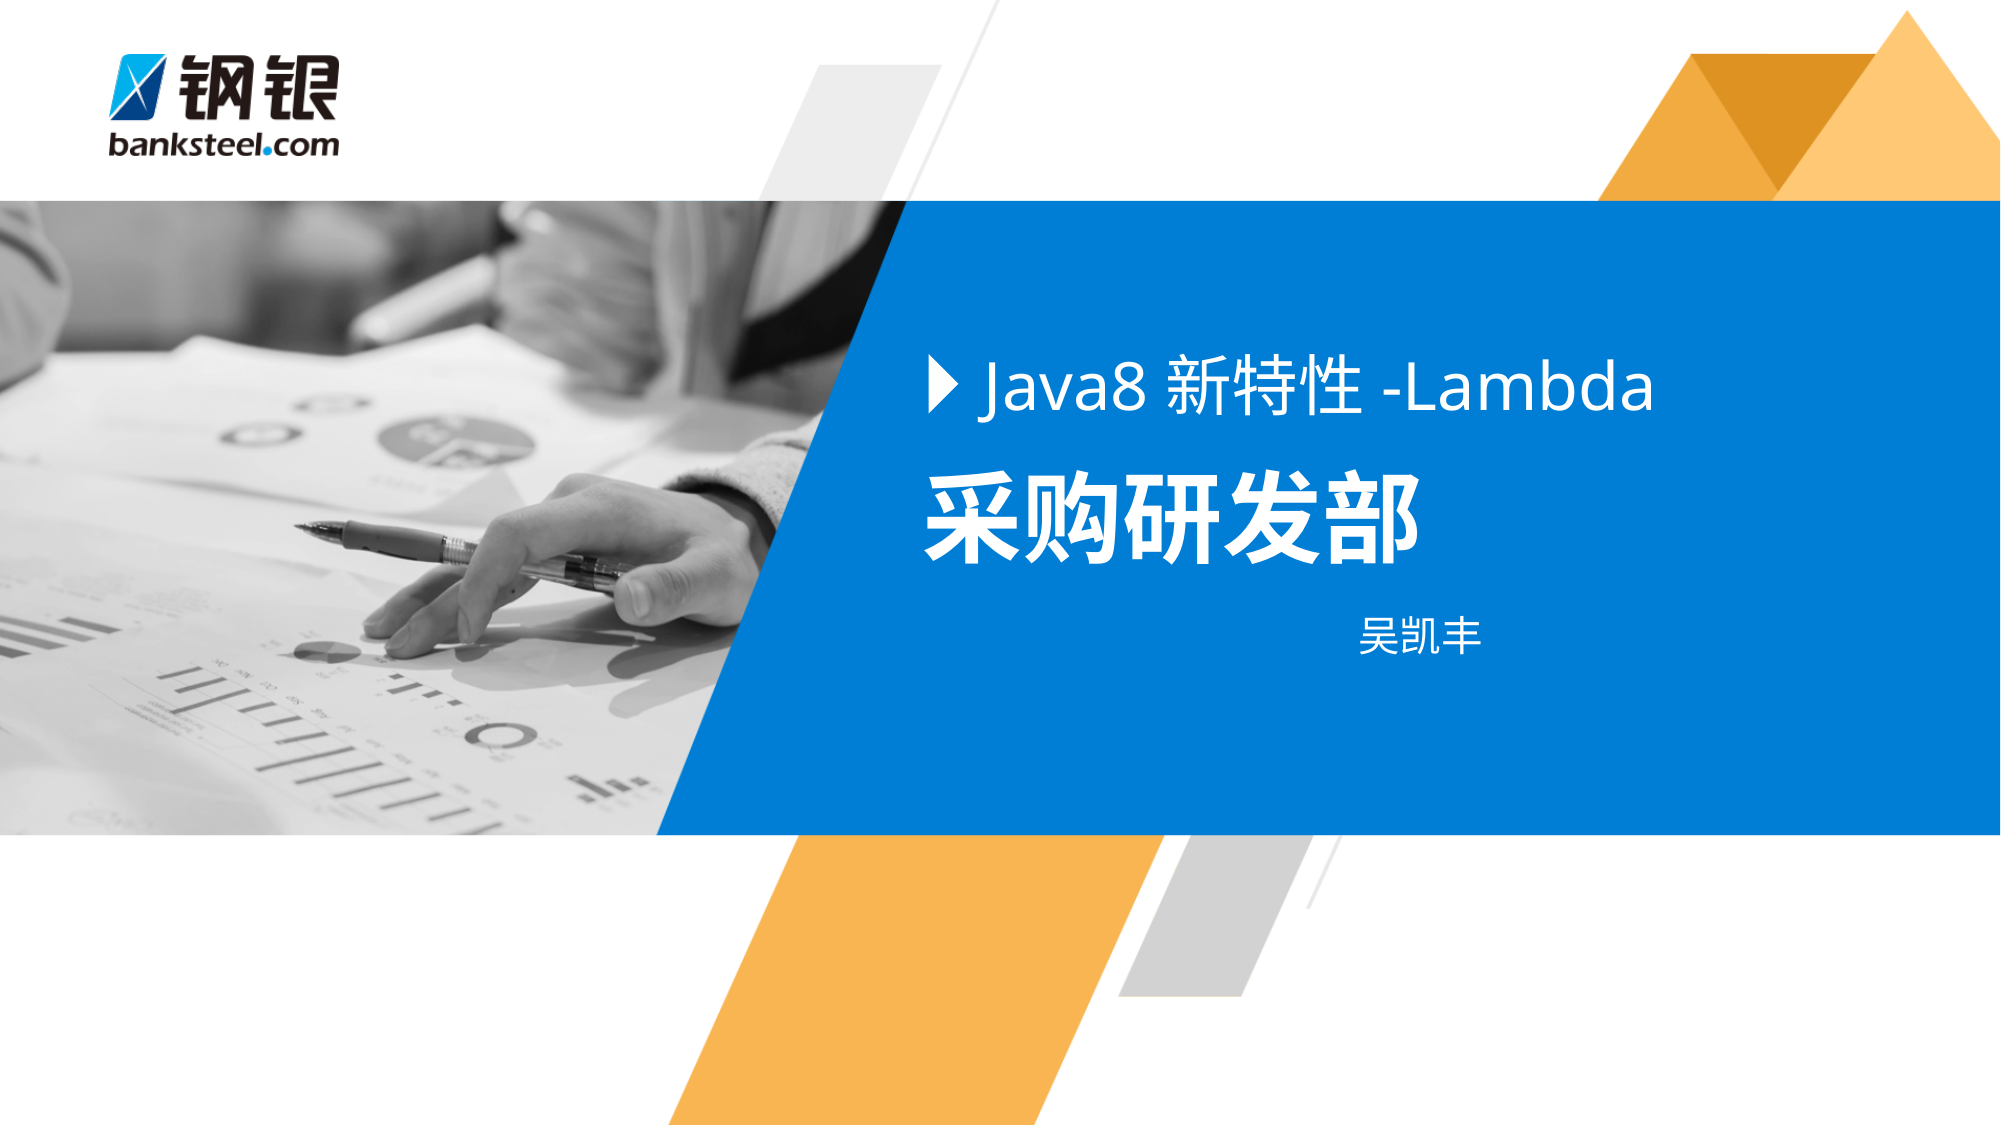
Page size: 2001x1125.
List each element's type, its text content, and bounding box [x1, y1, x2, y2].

text_box [927, 351, 960, 416]
text_box 吴凯丰 [907, 602, 1862, 667]
text_box 采购研发部 [907, 447, 1511, 583]
picture [0, 0, 2001, 1125]
text_box Java8新特性-Lambda [969, 335, 1738, 431]
